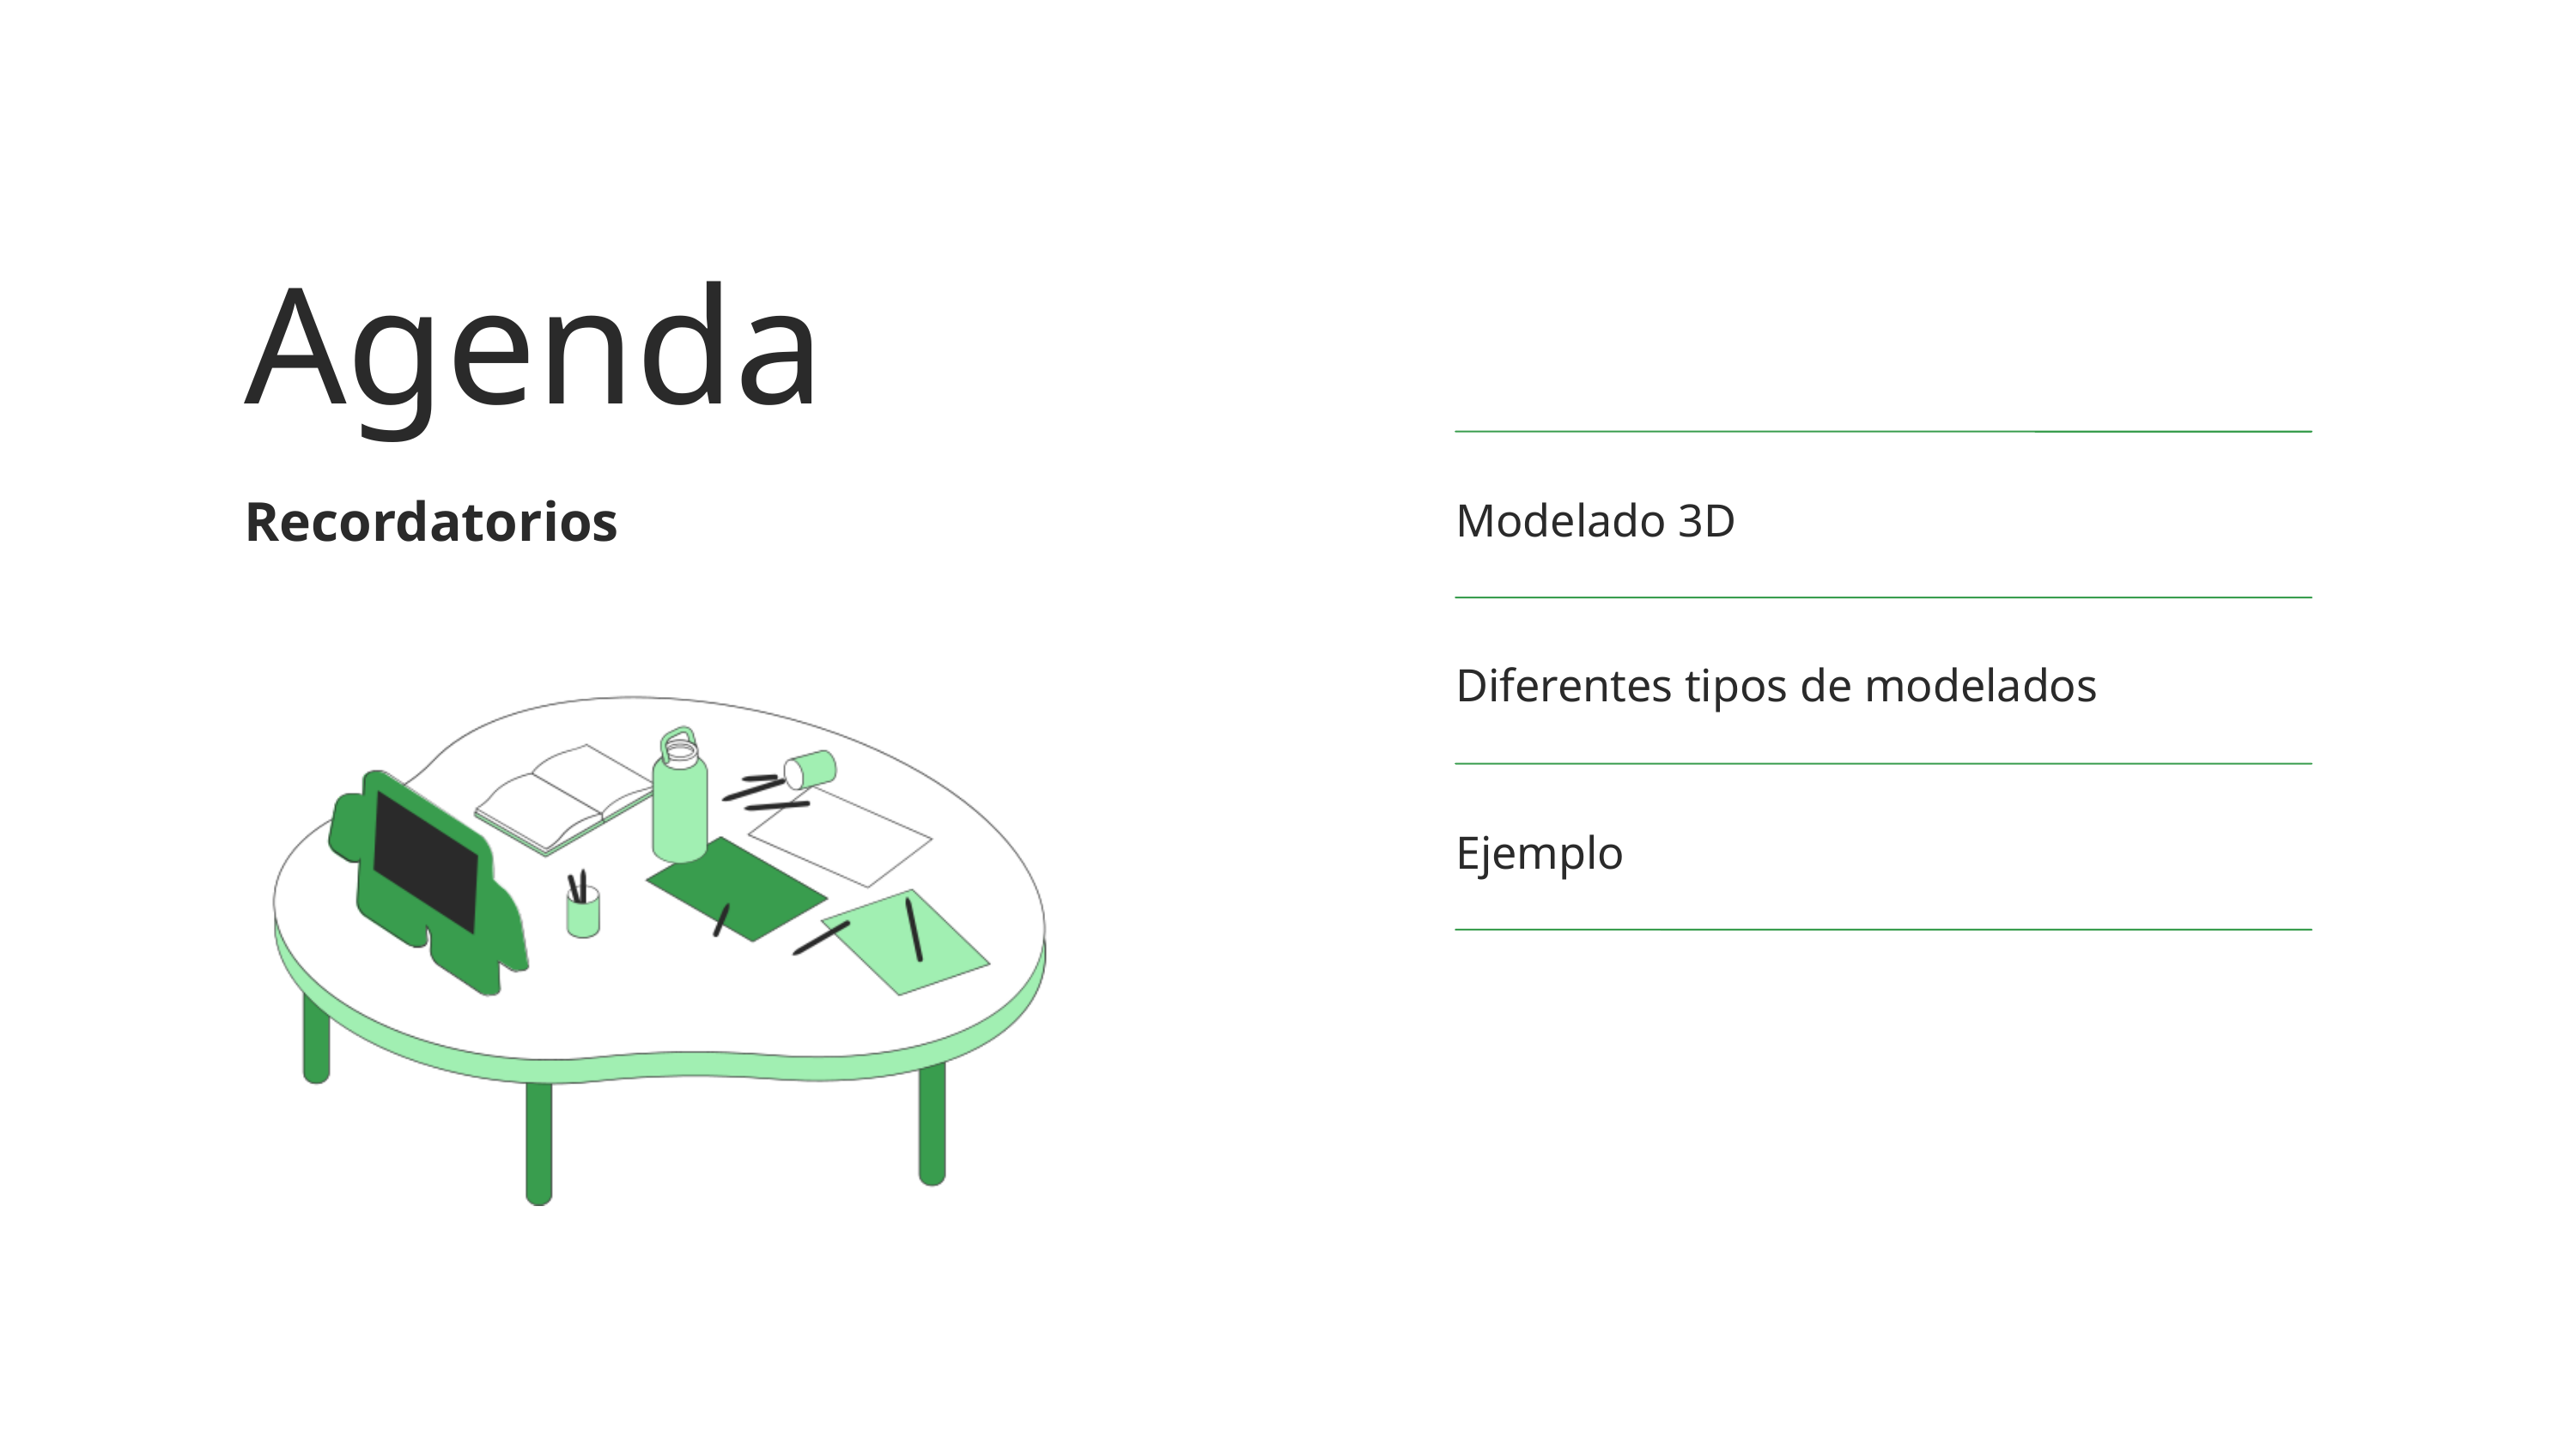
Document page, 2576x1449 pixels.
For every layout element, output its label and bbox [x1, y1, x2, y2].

text_box [244, 243, 1173, 553]
text_box [244, 675, 1090, 1206]
text_box [1455, 430, 2312, 1206]
